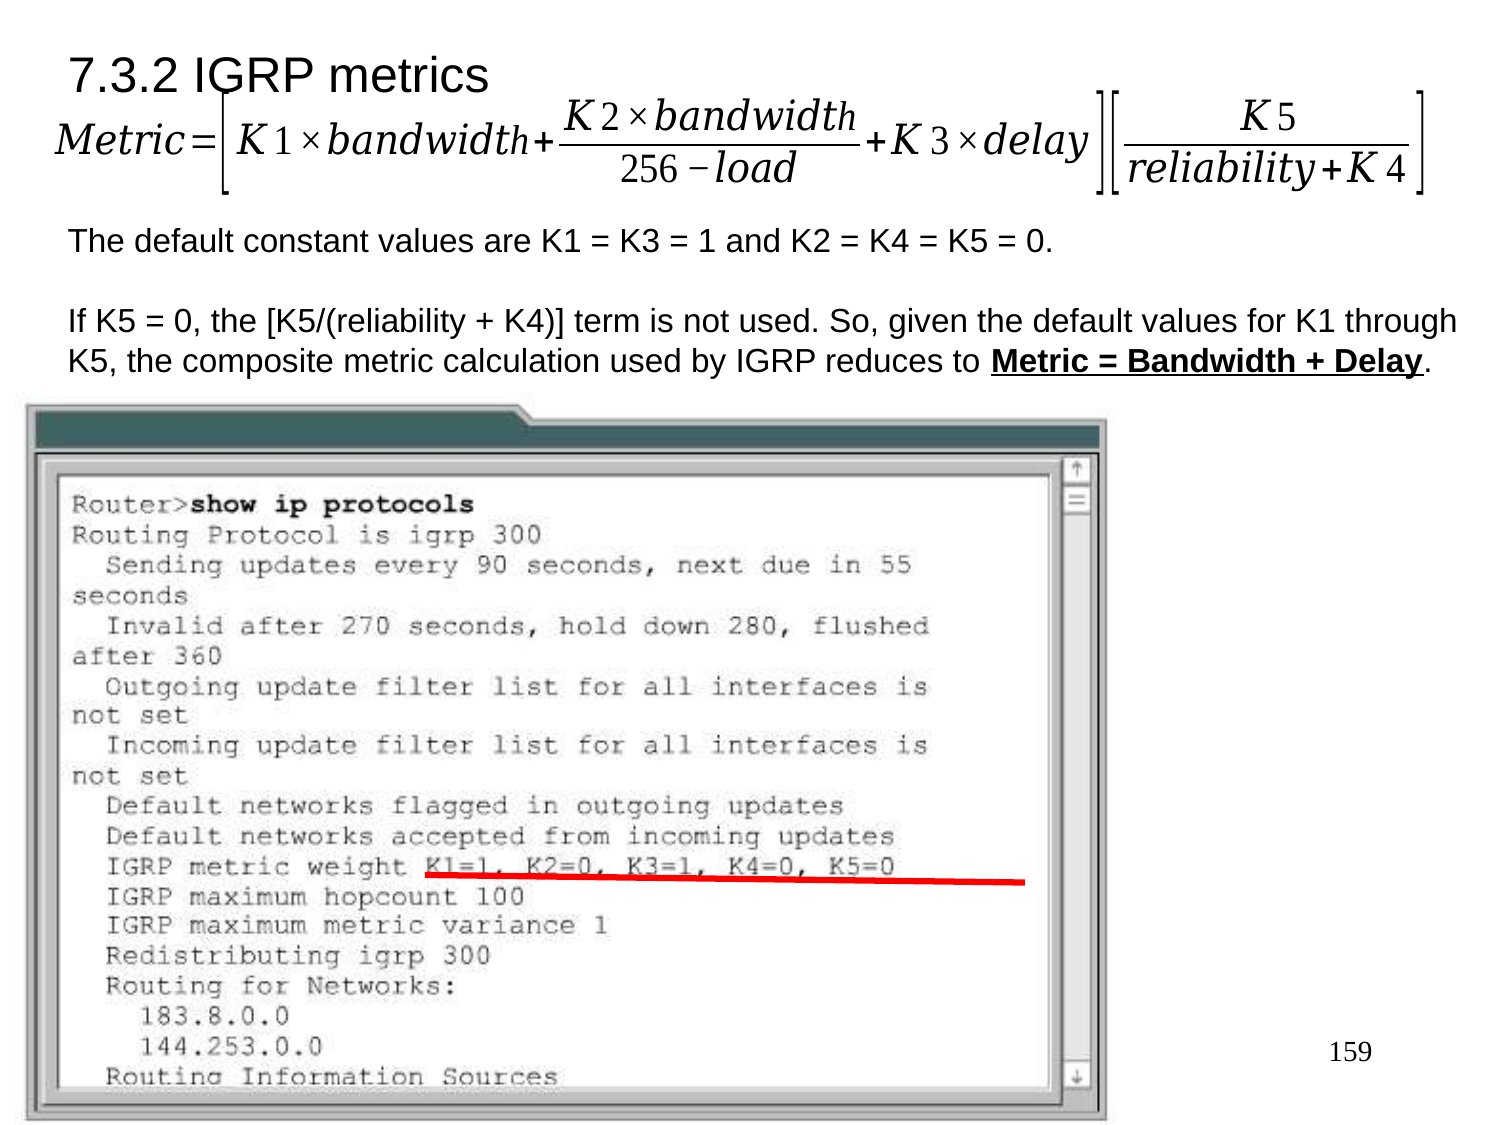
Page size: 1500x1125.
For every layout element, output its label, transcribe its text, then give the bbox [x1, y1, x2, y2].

slide_number 159 [1121, 1024, 1388, 1101]
picture [0, 363, 1117, 1125]
text_box 7.3.2 IGRP metrics [53, 35, 880, 111]
text_box The default constant values are K1 = K3 = 1 and K2 = K4 = K5 = 0. If K5 = 0, the [K5/(reliability + K4)] term is not used. So, given the default values for K1 through K5, the composite metric calculation used by IGRP reduces to Metric = Bandwidth + Delay. [52, 211, 1495, 387]
